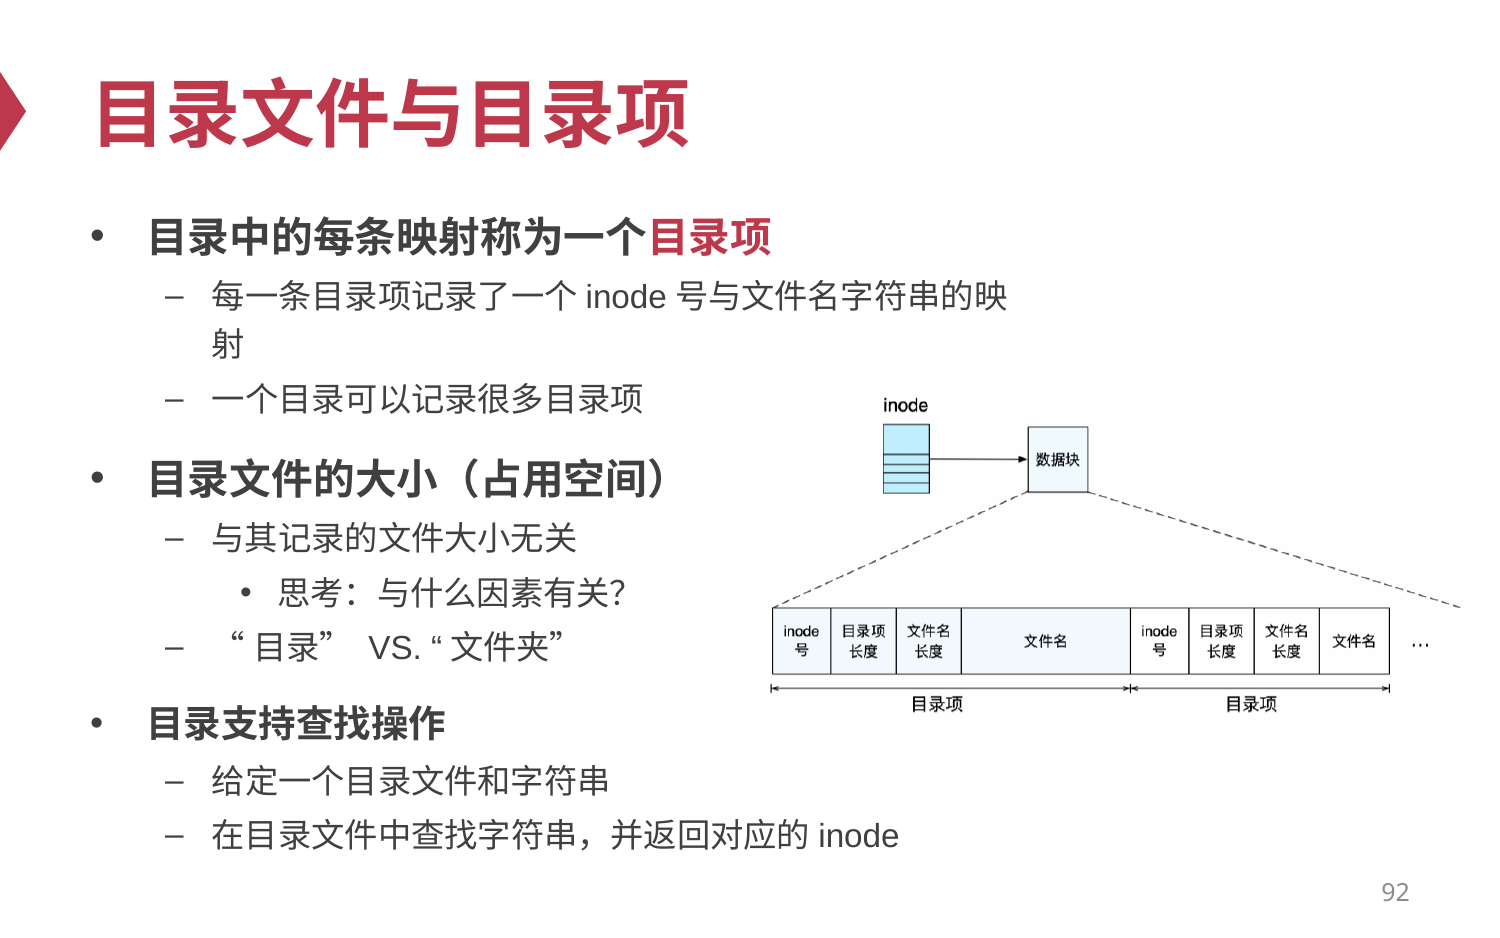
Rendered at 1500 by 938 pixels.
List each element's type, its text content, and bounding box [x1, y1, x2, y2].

slide_number 92 [1074, 868, 1425, 919]
title 目录文件与目录项 [75, 37, 1425, 186]
picture [726, 372, 1483, 721]
list 目录中的每条映射称为一个目录项 每一条目录项记录了一个inode号与文件名字符串的映射 一个目录可以记录很多目录项 目录文件的大小（占用空间） 与其记录的文件大小无关 思考：与什么因素有关？ “目录” VS. “文件夹” 目录支持查找操作 给定一个目录文件和字符串 在目录文件中查找字符串，并返回对应的inode [75, 193, 1046, 900]
